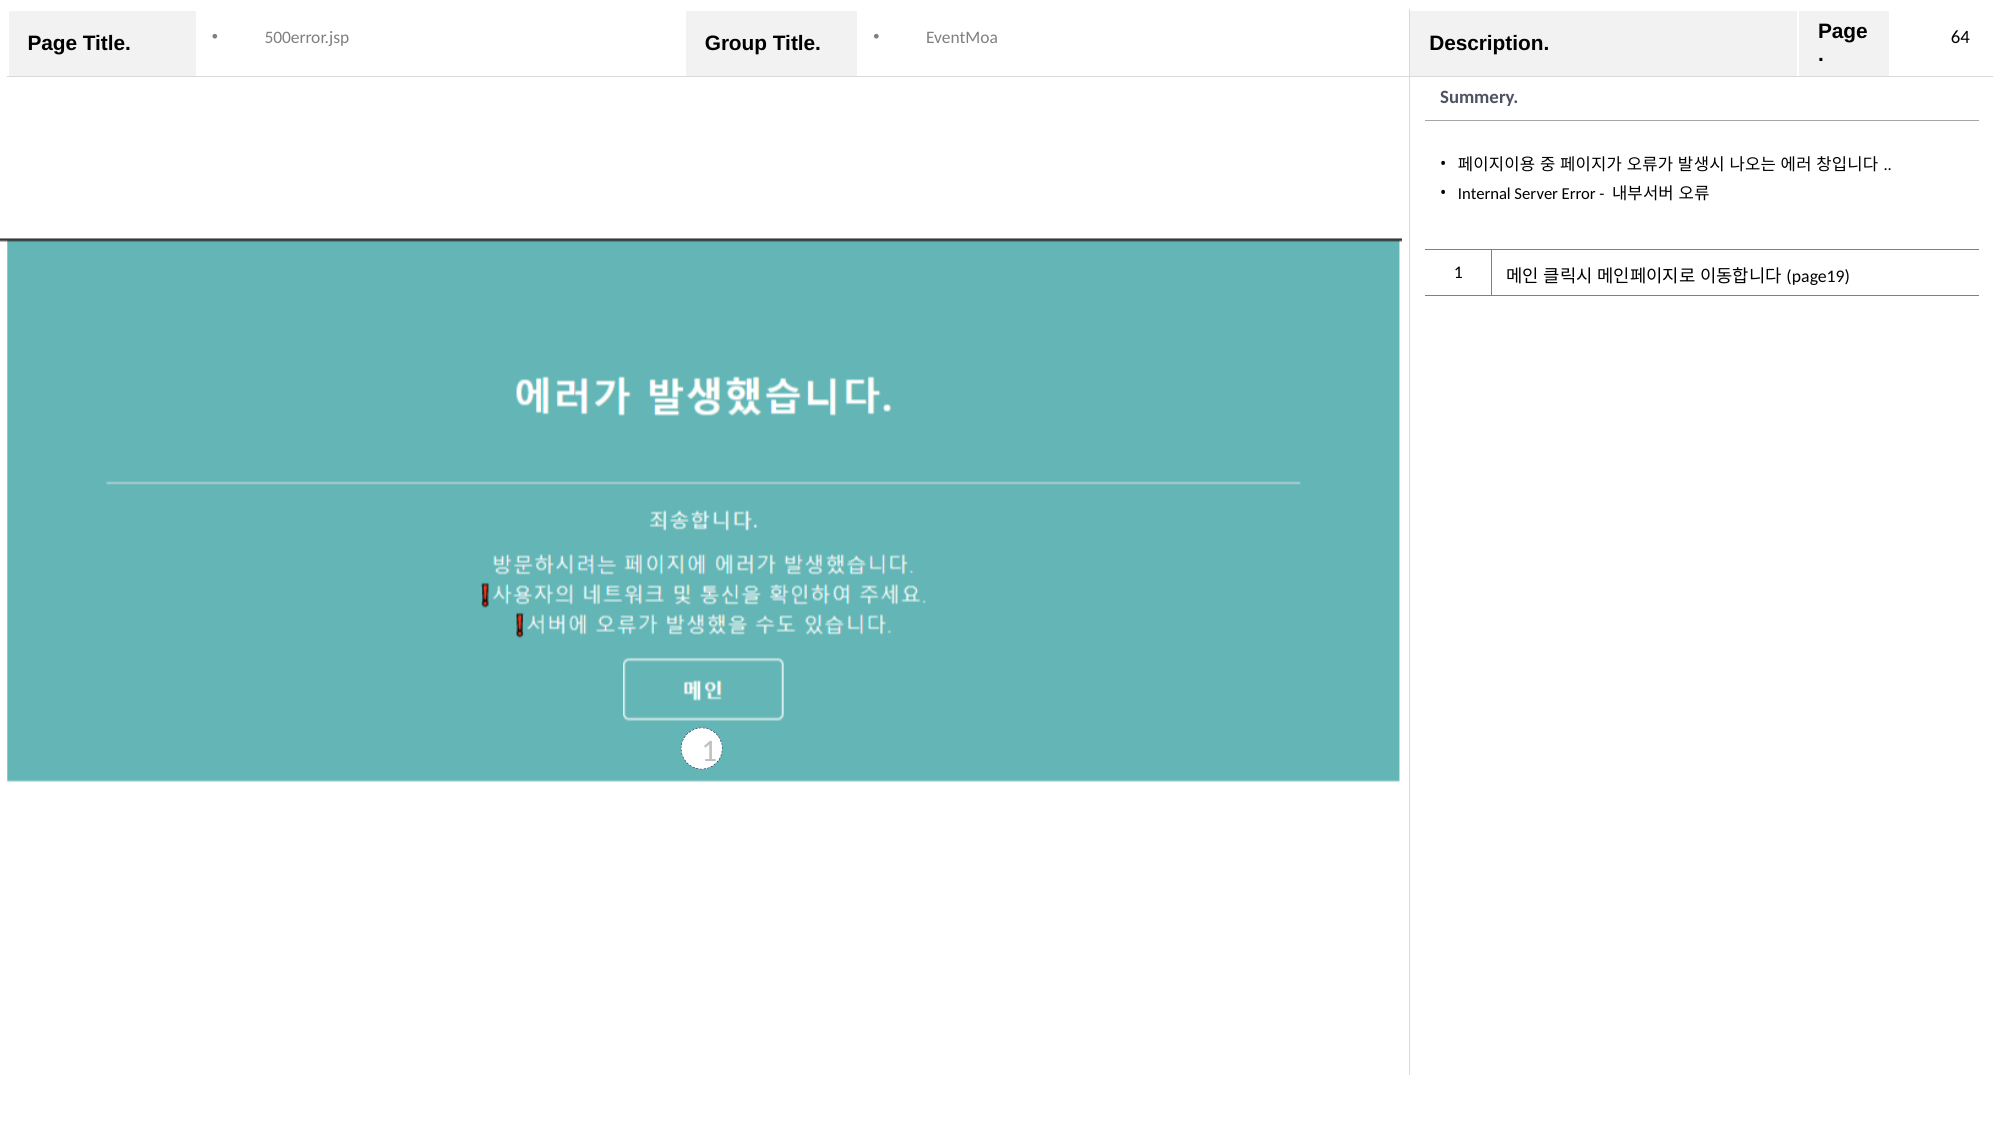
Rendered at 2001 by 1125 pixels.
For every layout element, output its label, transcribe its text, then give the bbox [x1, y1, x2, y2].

list EventMoa [858, 18, 1405, 55]
list 500error.jsp [196, 18, 684, 55]
text_box 64 [1936, 17, 1985, 55]
table_header Summery. [1425, 78, 1979, 120]
table_cell 페이지이용 중 페이지가 오류가 발생시 나오는 에러 창입니다.. Internal Server Error - 내부서버 오류 [1425, 121, 1979, 249]
picture [0, 237, 1403, 888]
table_cell 메인 클릭시 메인페이지로 이동합니다(page19) [1492, 250, 1979, 295]
table_cell 1 [1425, 250, 1491, 295]
